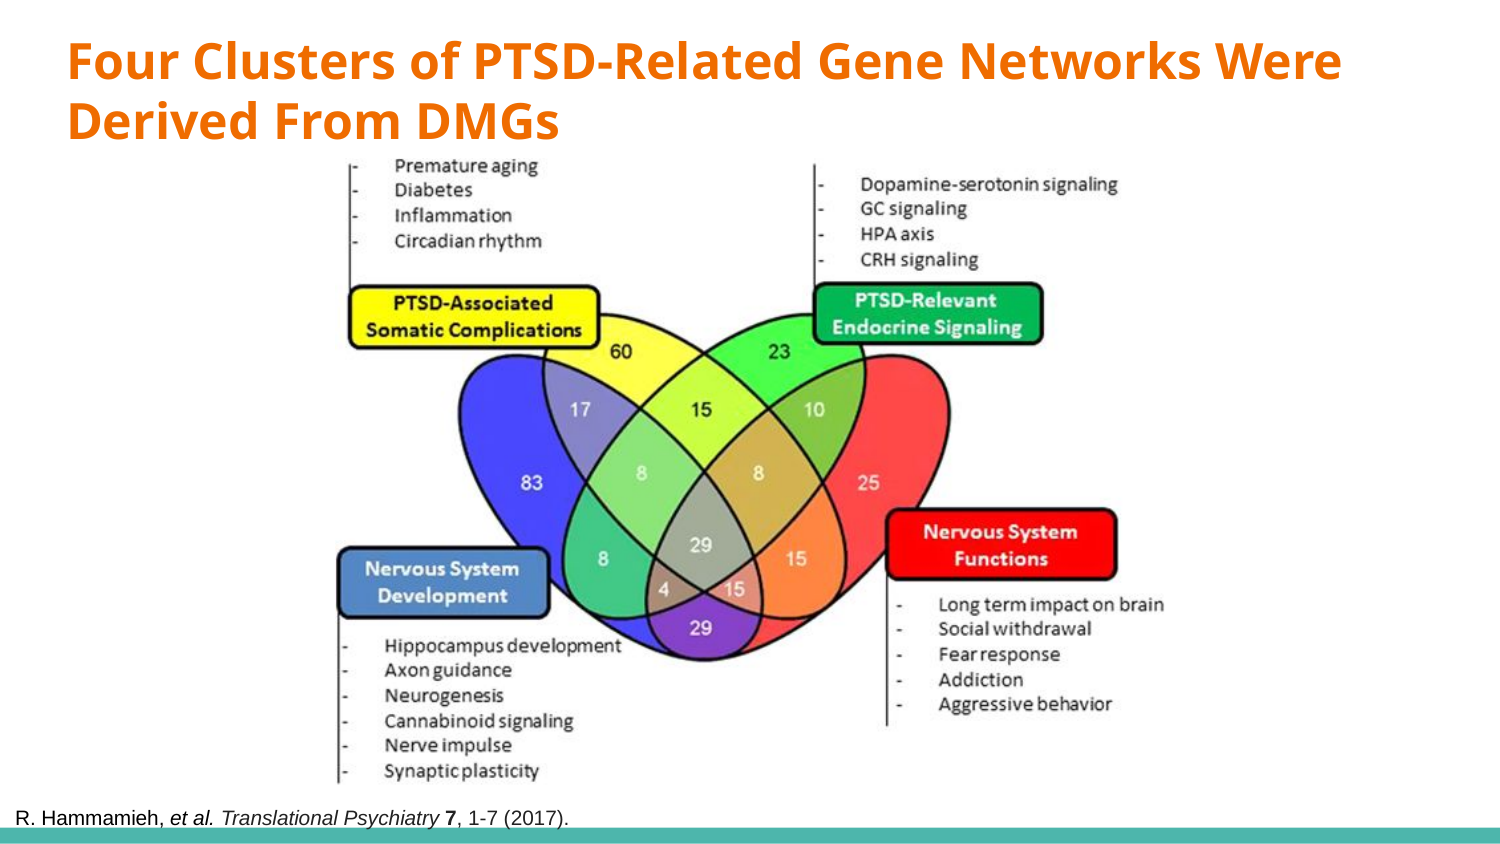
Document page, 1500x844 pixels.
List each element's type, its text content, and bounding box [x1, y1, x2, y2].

title Four Clusters of PTSD-Related Gene Networks Were Derived From DMGs [51, 14, 1449, 192]
text_box R. Hammamieh, et al. Translational Psychiatry 7, 1-7 (2017). [0, 753, 595, 844]
picture [335, 158, 1165, 786]
